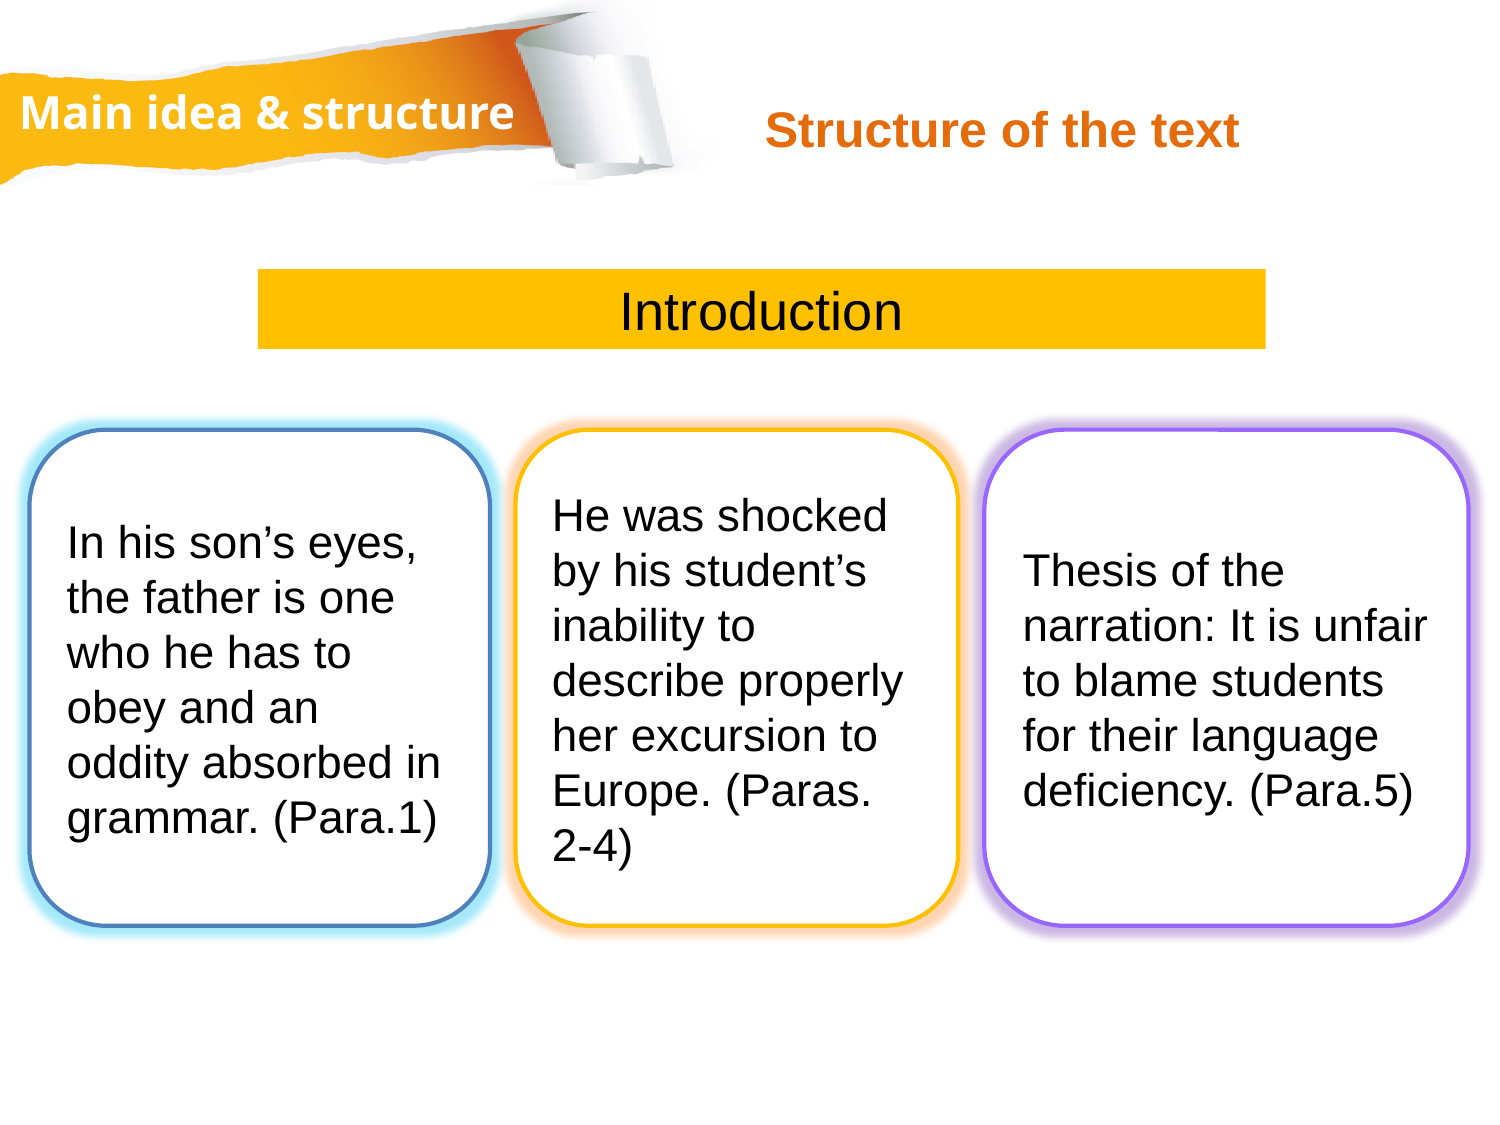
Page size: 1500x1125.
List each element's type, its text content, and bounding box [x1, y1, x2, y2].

text_box Thesis of the narration: It is unfair to blame students for their language deficiency. (Para.5) [984, 429, 1469, 926]
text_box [0, 0, 1379, 185]
text_box In his son’s eyes, the father is one who he has to obey and an oddity absorbed in grammar. (Para.1) [29, 429, 491, 926]
text_box He was shocked by his student’s inability to describe properly her excursion to Europe. (Paras. 2-4) [515, 429, 959, 926]
text_box Introduction [257, 269, 1266, 349]
